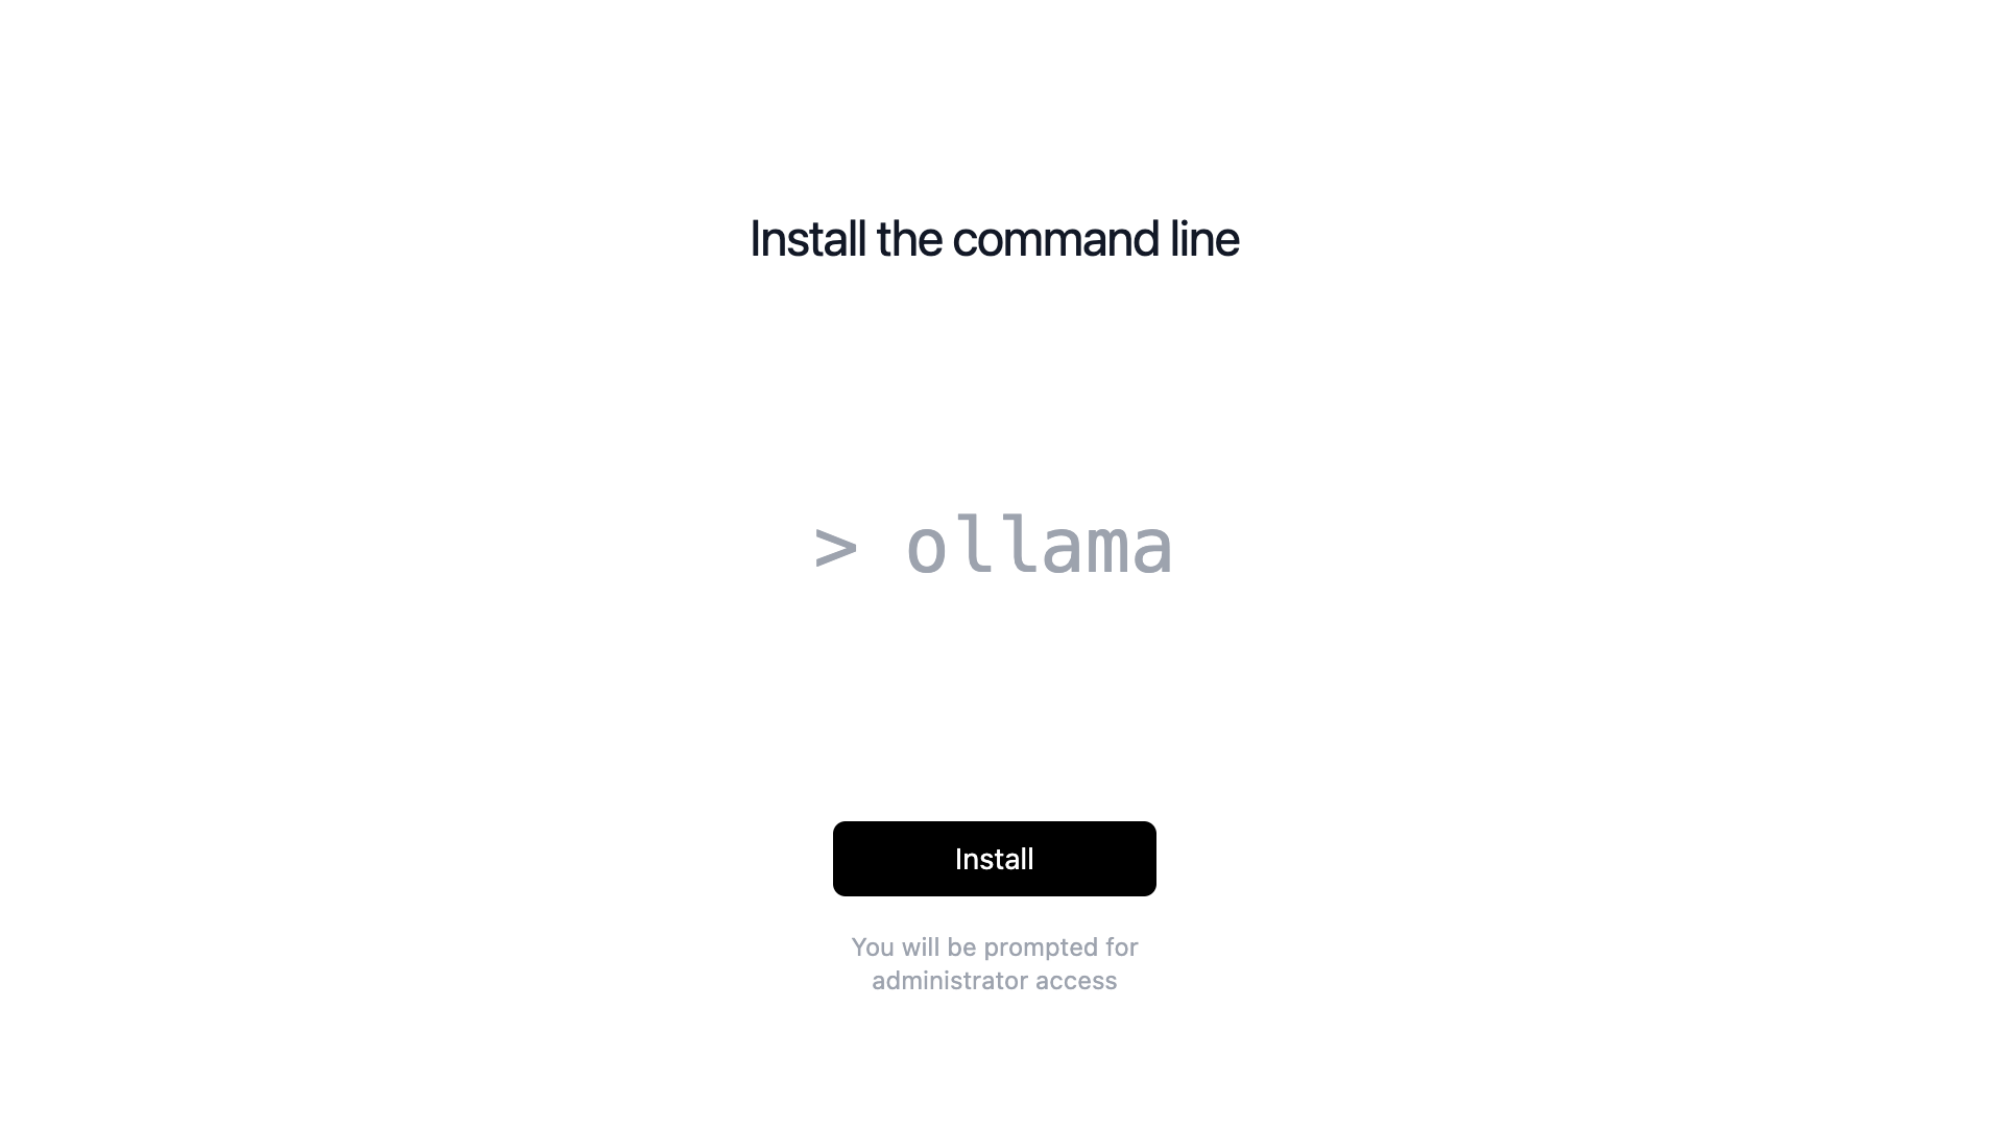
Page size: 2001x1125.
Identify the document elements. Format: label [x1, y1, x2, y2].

picture [615, 70, 1385, 1055]
